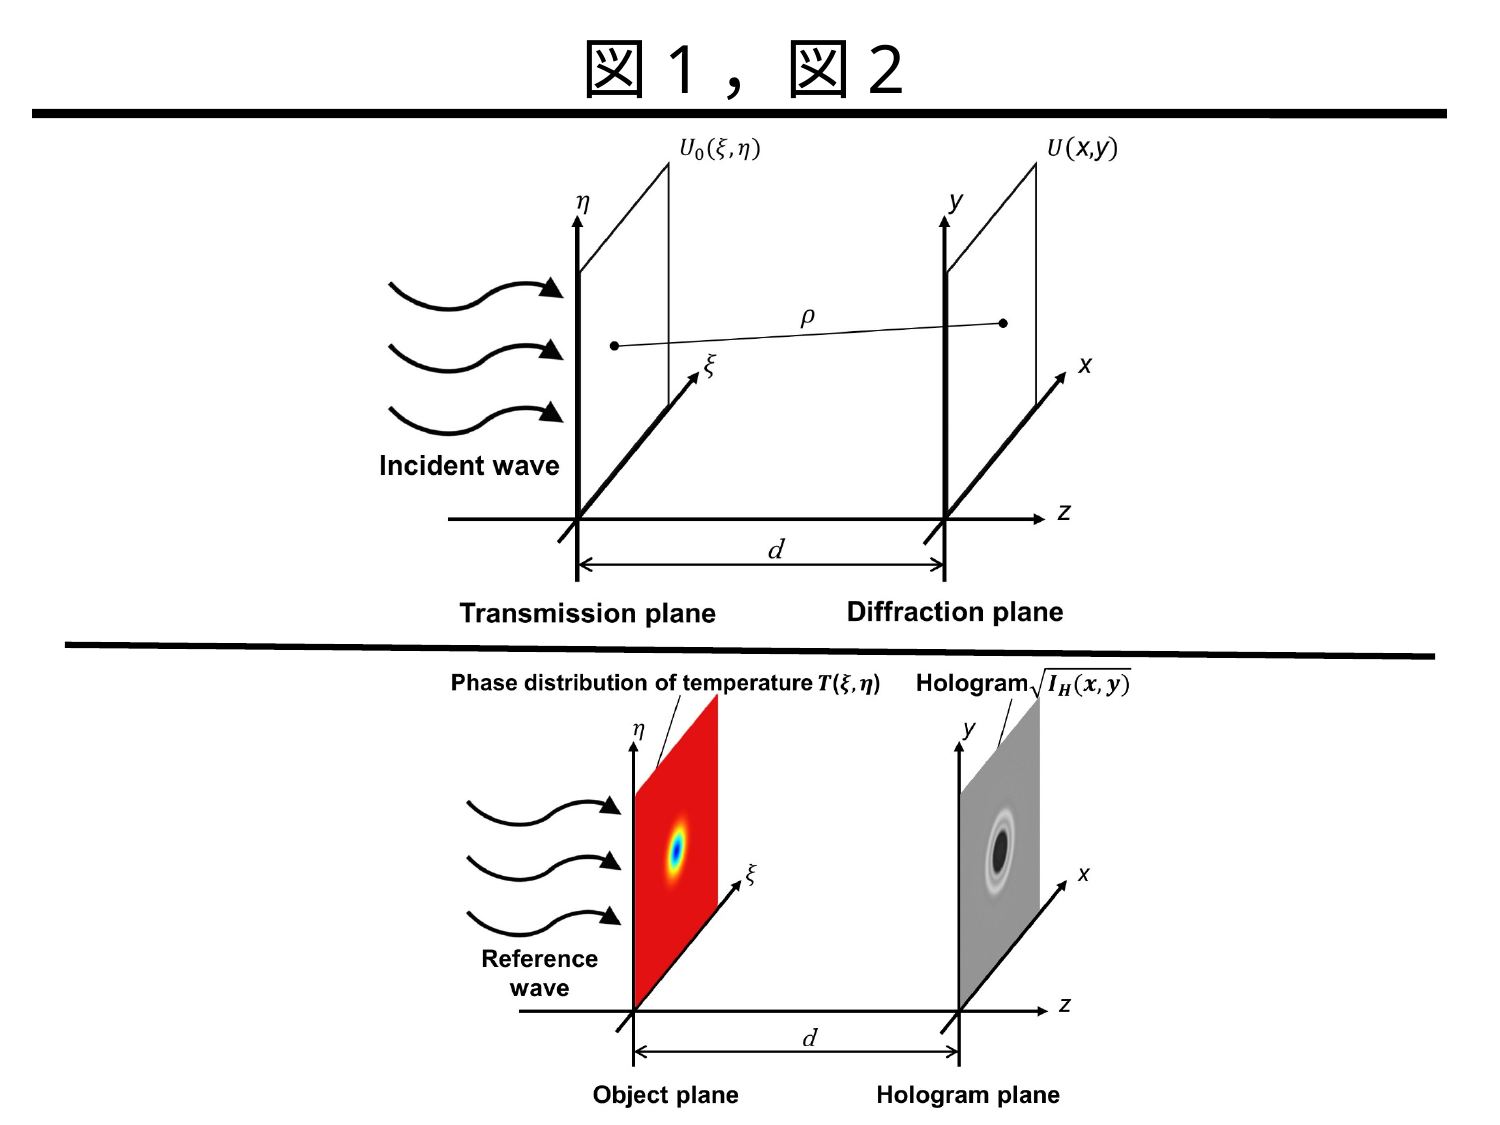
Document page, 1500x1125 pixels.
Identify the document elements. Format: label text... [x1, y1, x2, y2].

picture [366, 657, 1134, 1123]
text_box 図1，図2 [566, 19, 921, 114]
picture [362, 120, 1138, 644]
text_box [64, 644, 1436, 657]
